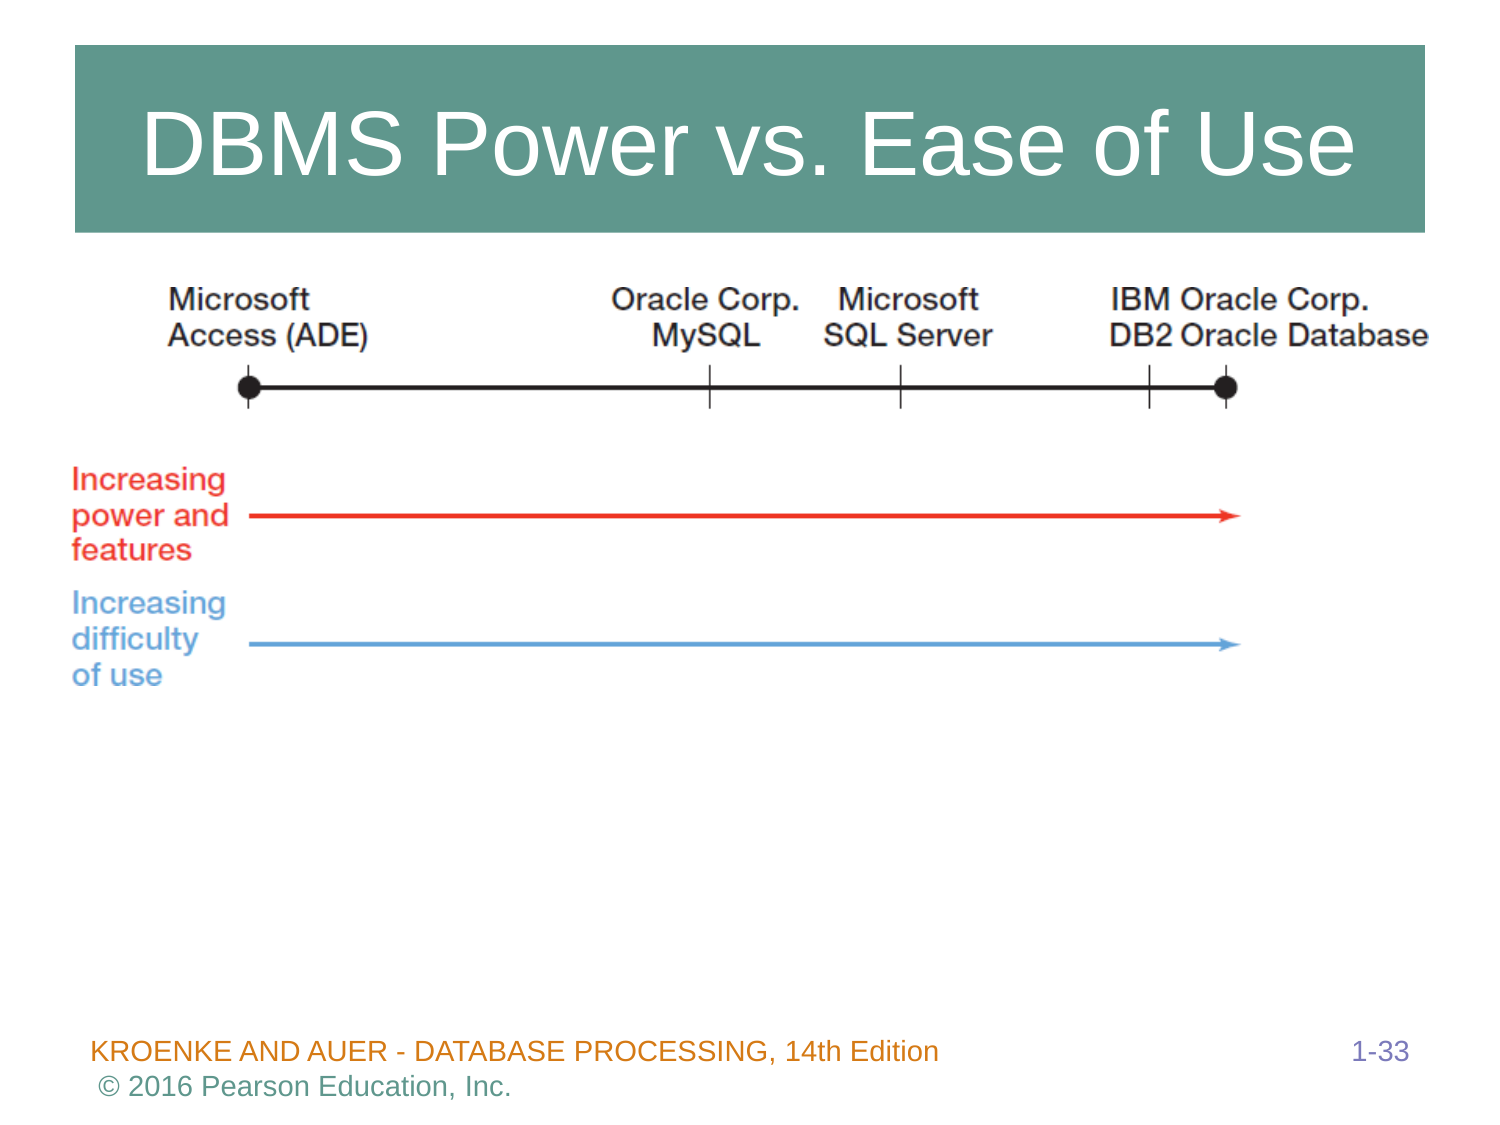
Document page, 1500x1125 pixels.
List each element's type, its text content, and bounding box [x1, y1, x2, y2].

footer KROENKE AND AUER - DATABASE PROCESSING, 14th Edition © 2016 Pearson Education, Inc. [74, 1024, 963, 1104]
picture [71, 287, 1429, 687]
title DBMS Power vs. Ease of Use [74, 44, 1426, 233]
slide_number 1-33 [1074, 1024, 1426, 1103]
